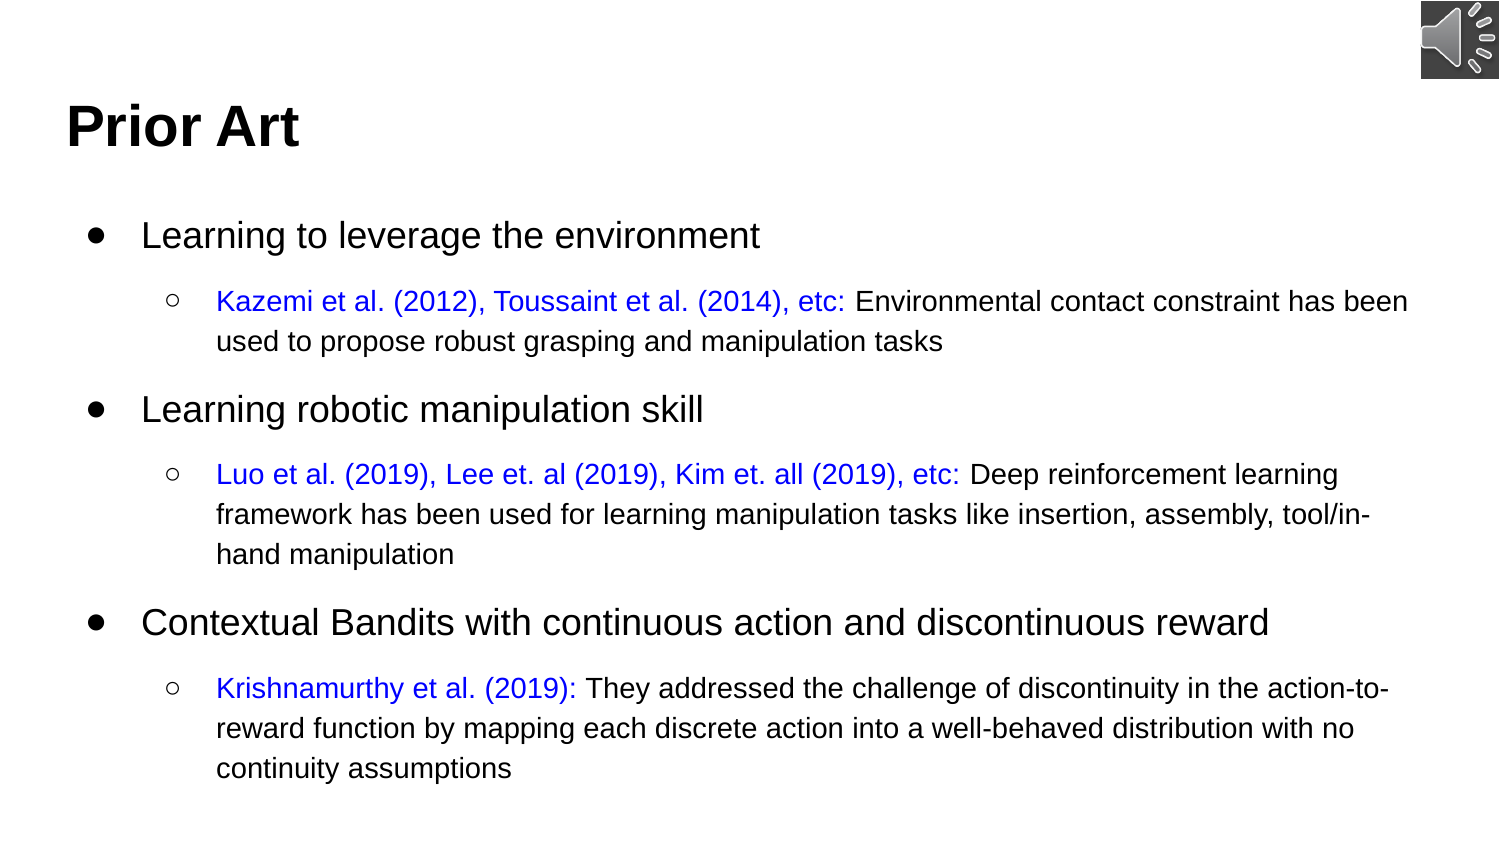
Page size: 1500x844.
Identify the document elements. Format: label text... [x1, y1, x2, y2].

picture [1419, 0, 1500, 81]
list Learning to leverage the environment Kazemi et al. (2012), Toussaint et al. (2014), etc: Environmental contact constraint has been used to propose robust grasping and manipulation tasks Learning robotic manipulation skill Luo et al. (2019), Lee et. al (2019), Kim et. all (2019), etc: Deep reinforcement learning framework has been used for learning manipulation tasks like insertion, assembly, tool/in-hand manipulation Contextual Bandits with continuous action and discontinuous reward Krishnamurthy et al. (2019): They addressed the challenge of discontinuity in the action-to-reward function by mapping each discrete action into a well-behaved distribution with no continuity assumptions [51, 189, 1449, 820]
title Prior Art [51, 72, 1449, 167]
